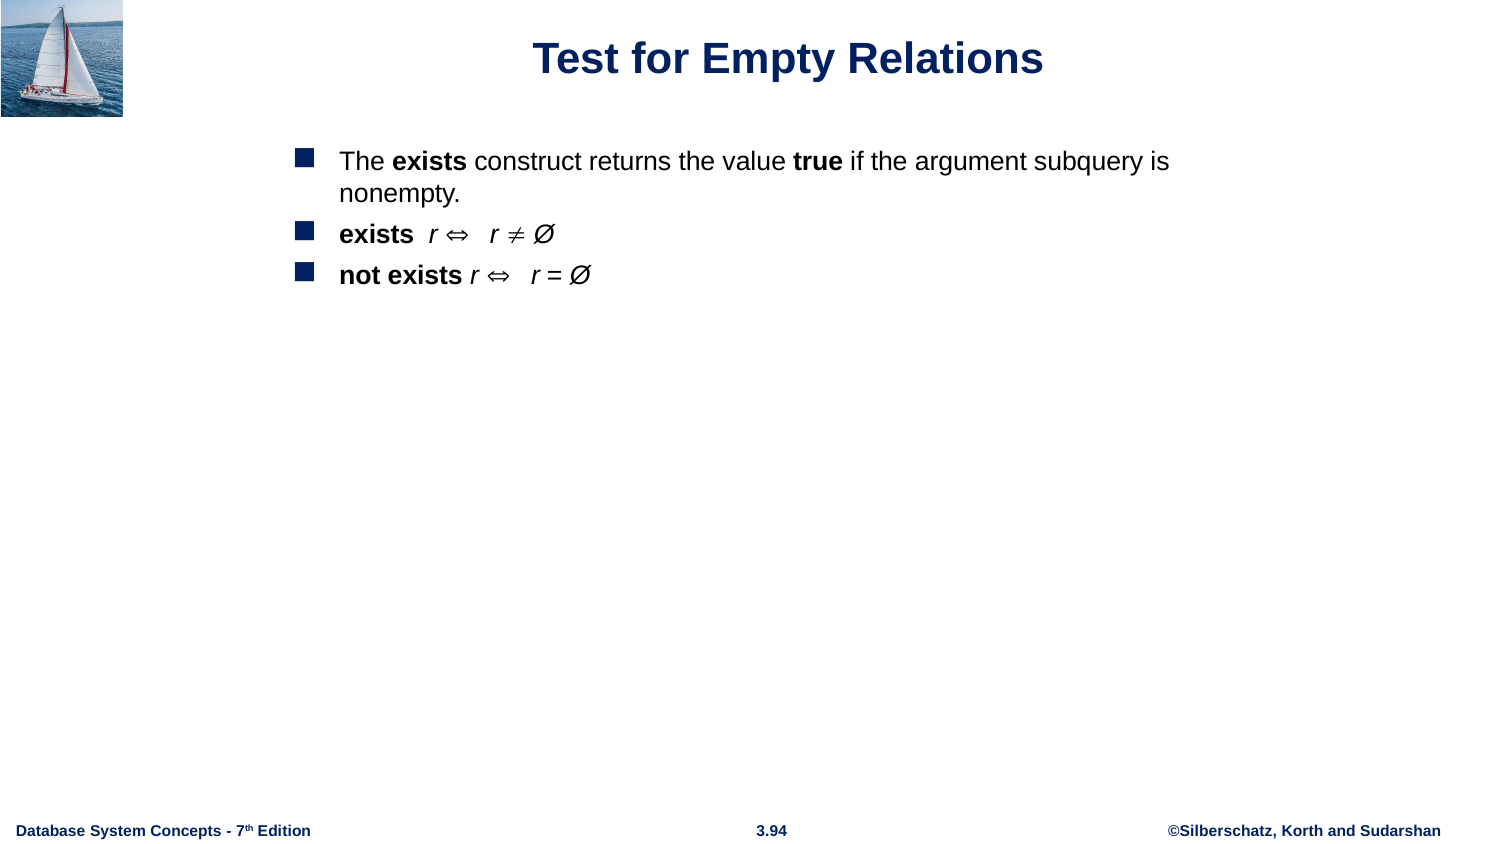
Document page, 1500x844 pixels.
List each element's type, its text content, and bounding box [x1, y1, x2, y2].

picture [0, 0, 123, 117]
title Test for Empty Relations [125, 14, 1452, 90]
list The exists construct returns the value true if the argument subquery is nonempty. exists r  r  Ø not exists r  r = Ø [282, 136, 1218, 479]
